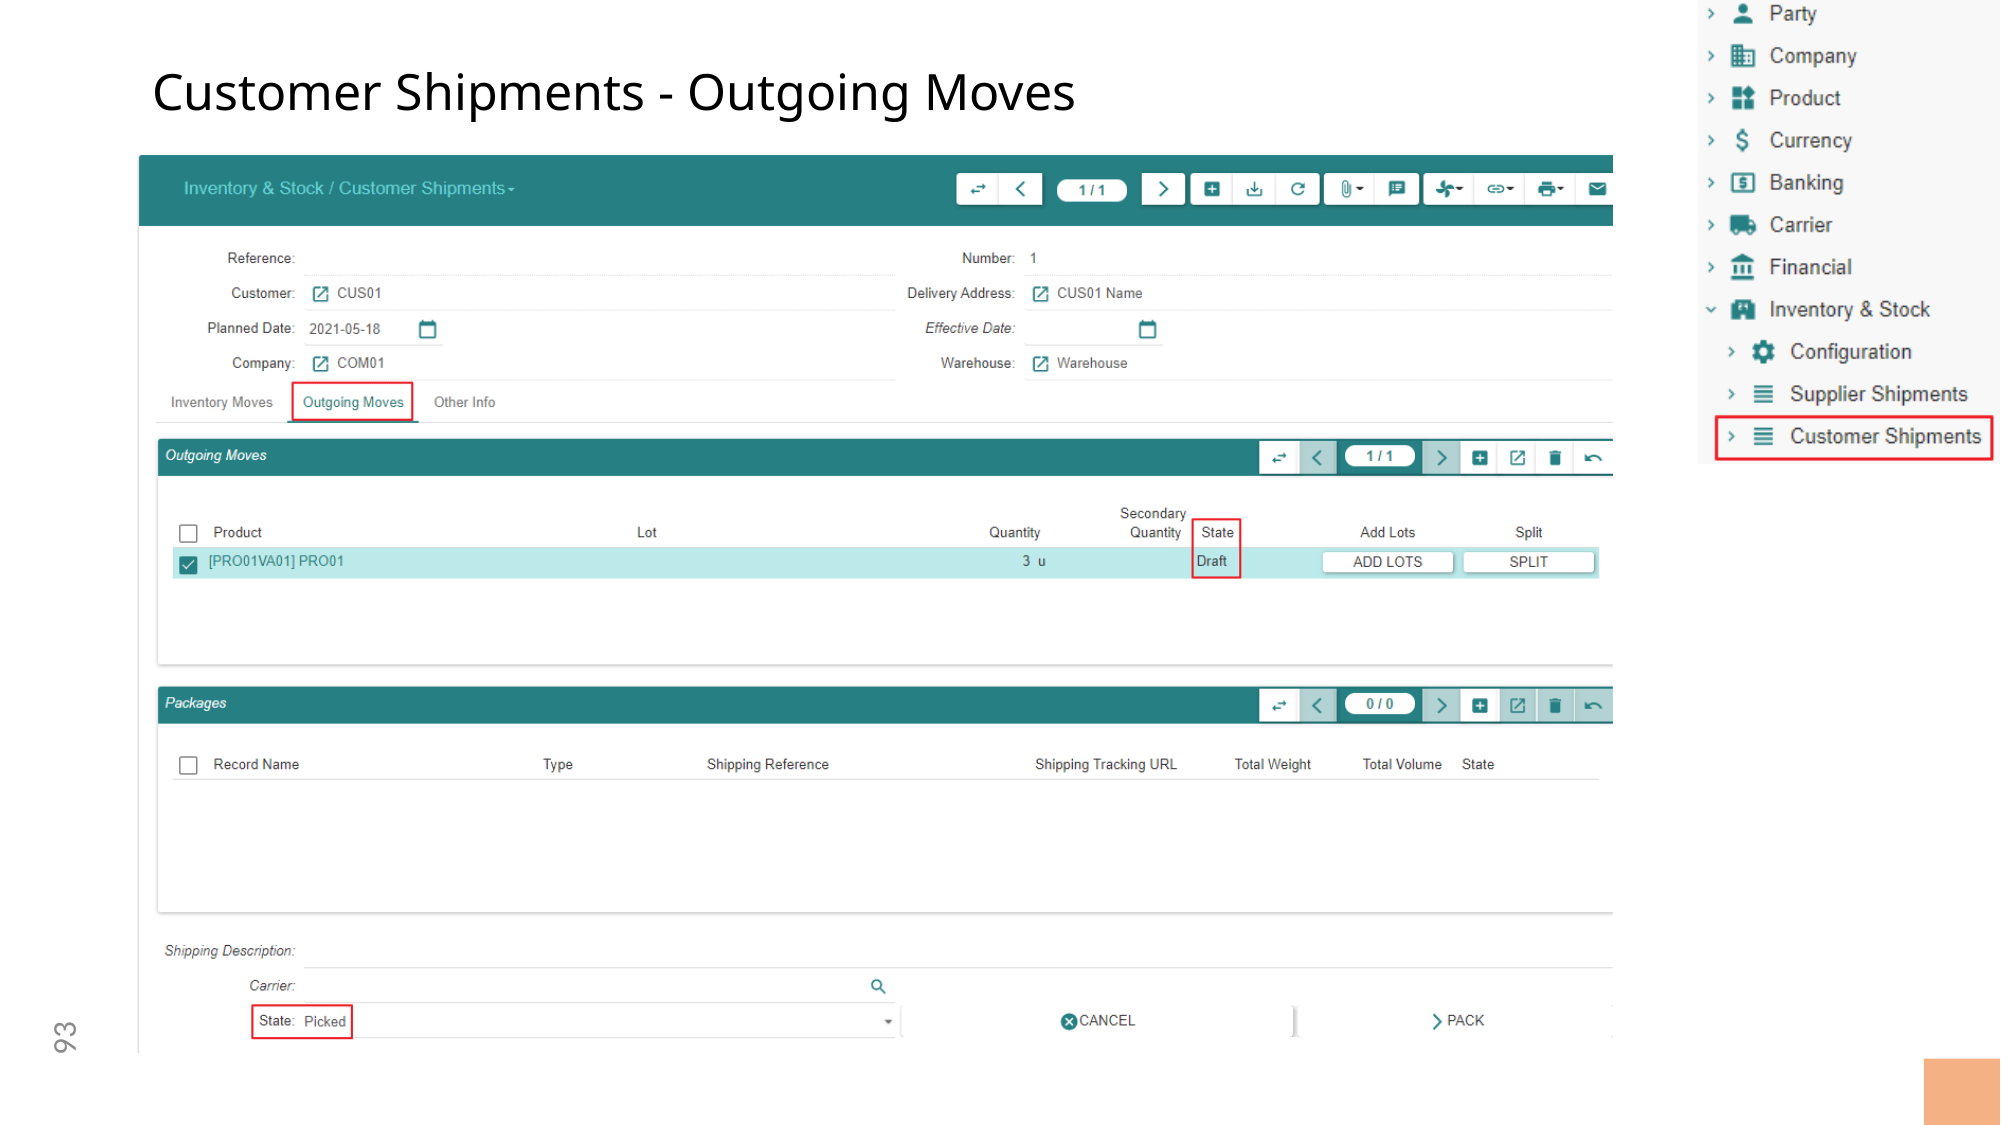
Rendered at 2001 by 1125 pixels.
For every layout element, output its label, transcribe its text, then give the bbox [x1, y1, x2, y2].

title Customer Shipments - Outgoing Moves [137, 59, 1698, 136]
picture [1698, 0, 2000, 464]
slide_number 93 [32, 969, 93, 1108]
picture [137, 154, 1613, 1053]
text_box [1923, 1058, 2000, 1125]
